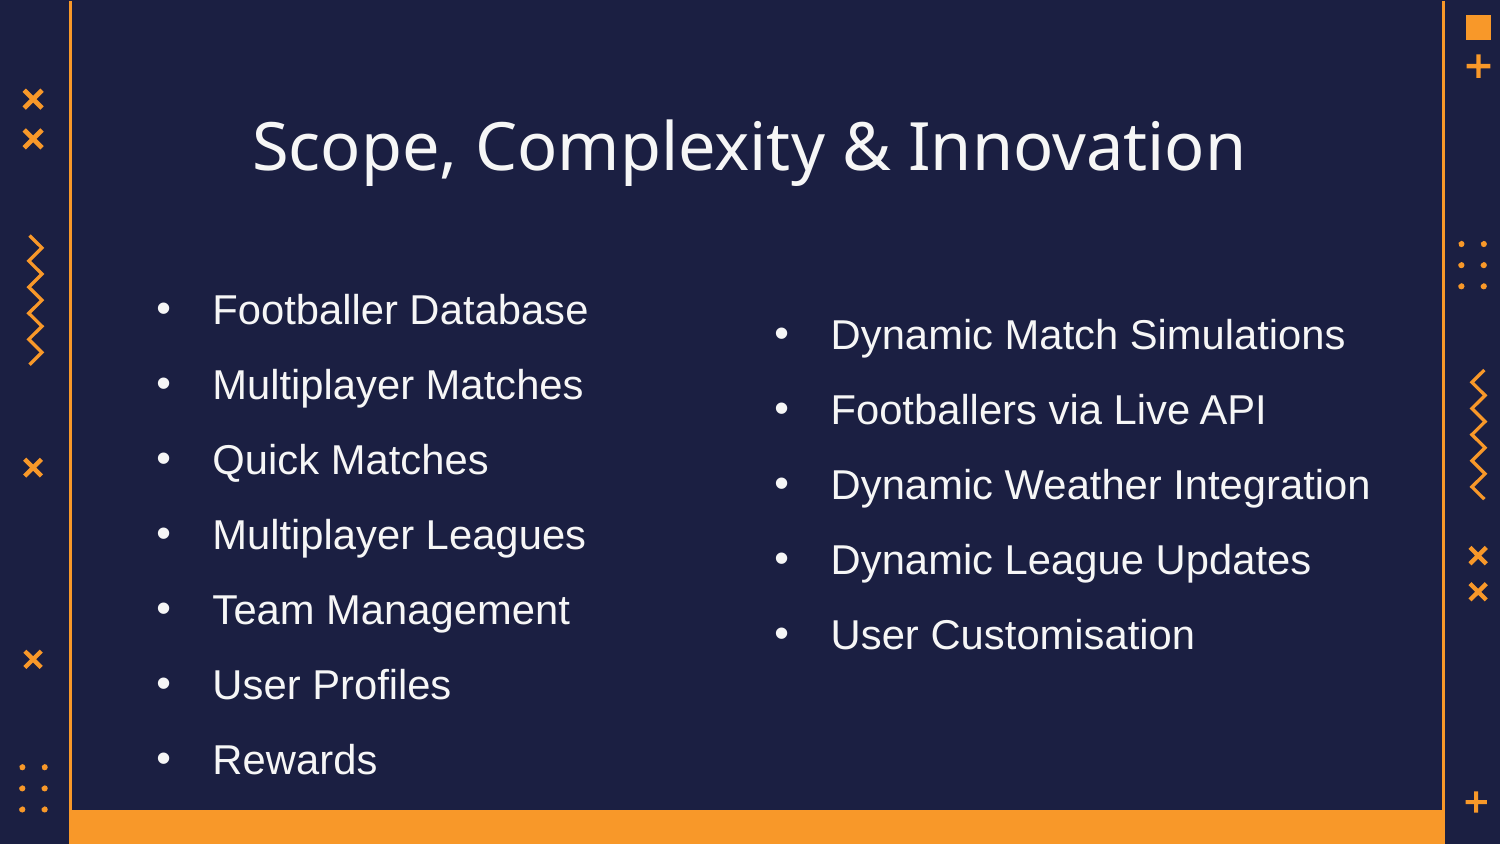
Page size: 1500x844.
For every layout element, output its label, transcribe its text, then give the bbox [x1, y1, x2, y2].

text_box Dynamic Match Simulations Footballers via Live API Dynamic Weather Integration Dynamic League Updates User Customisation [759, 275, 1500, 786]
text_box Footballer Database Multiplayer Matches Quick Matches Multiplayer Leagues Team Management User Profiles Rewards [141, 250, 604, 844]
title Scope, Complexity & Innovation [116, 88, 1383, 200]
